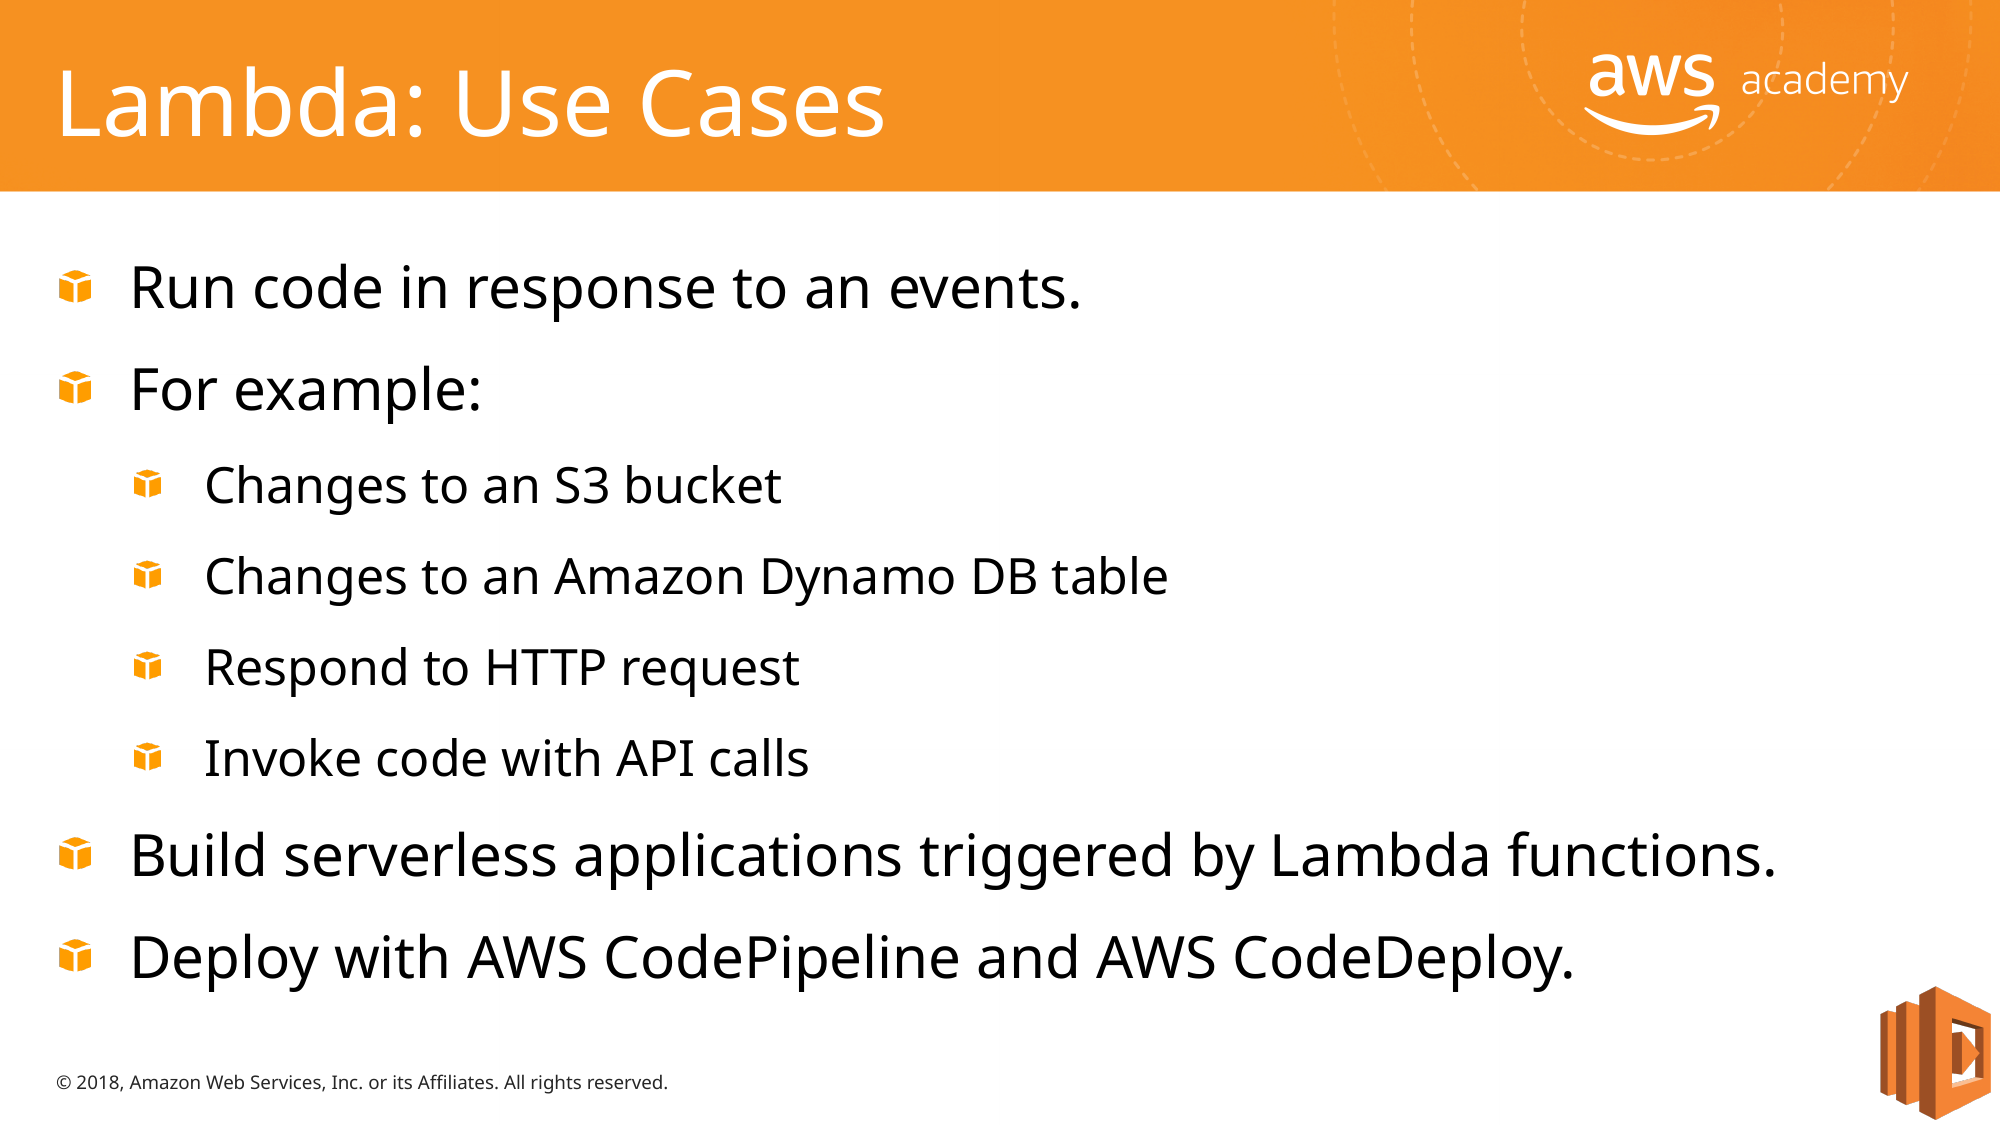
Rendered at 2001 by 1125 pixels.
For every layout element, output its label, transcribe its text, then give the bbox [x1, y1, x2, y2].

list Run code in response to an events. For example: Changes to an S3 bucket Changes to an Amazon Dynamo DB table Respond to HTTP request Invoke code with API calls Build serverless applications triggered by Lambda functions. Deploy with AWS CodePipeline and AWS CodeDeploy. [39, 236, 1900, 1043]
picture [0, 0, 2000, 1125]
title Lambda: Use Cases [39, 43, 1570, 172]
